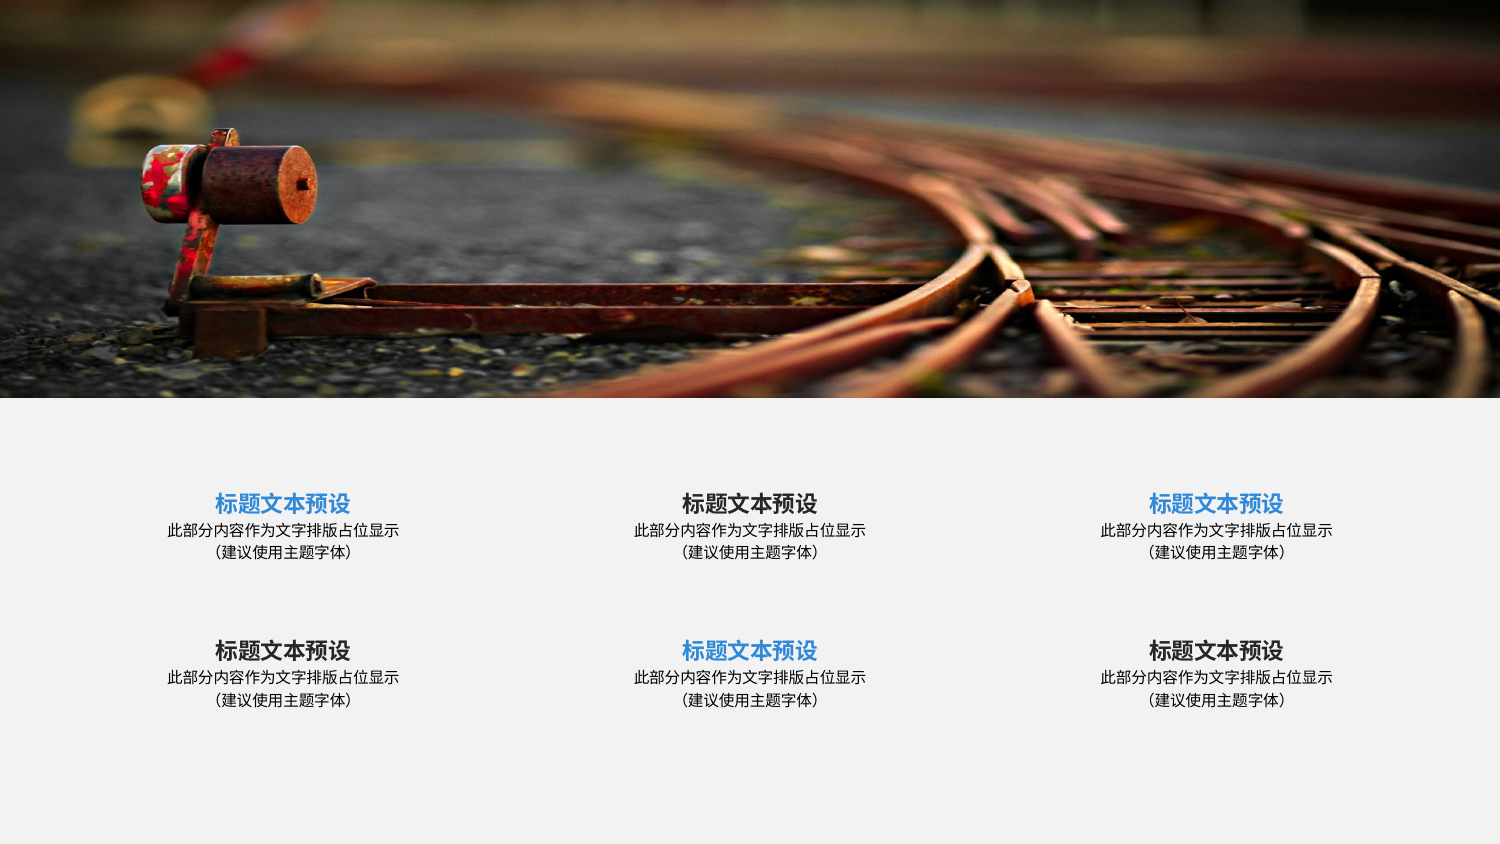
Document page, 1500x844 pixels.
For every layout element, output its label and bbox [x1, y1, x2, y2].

text_box [139, 489, 427, 577]
text_box [1073, 489, 1361, 577]
text_box [139, 636, 427, 725]
text_box [0, 0, 1500, 400]
text_box [1073, 636, 1361, 725]
text_box [606, 489, 894, 577]
text_box [606, 636, 894, 725]
